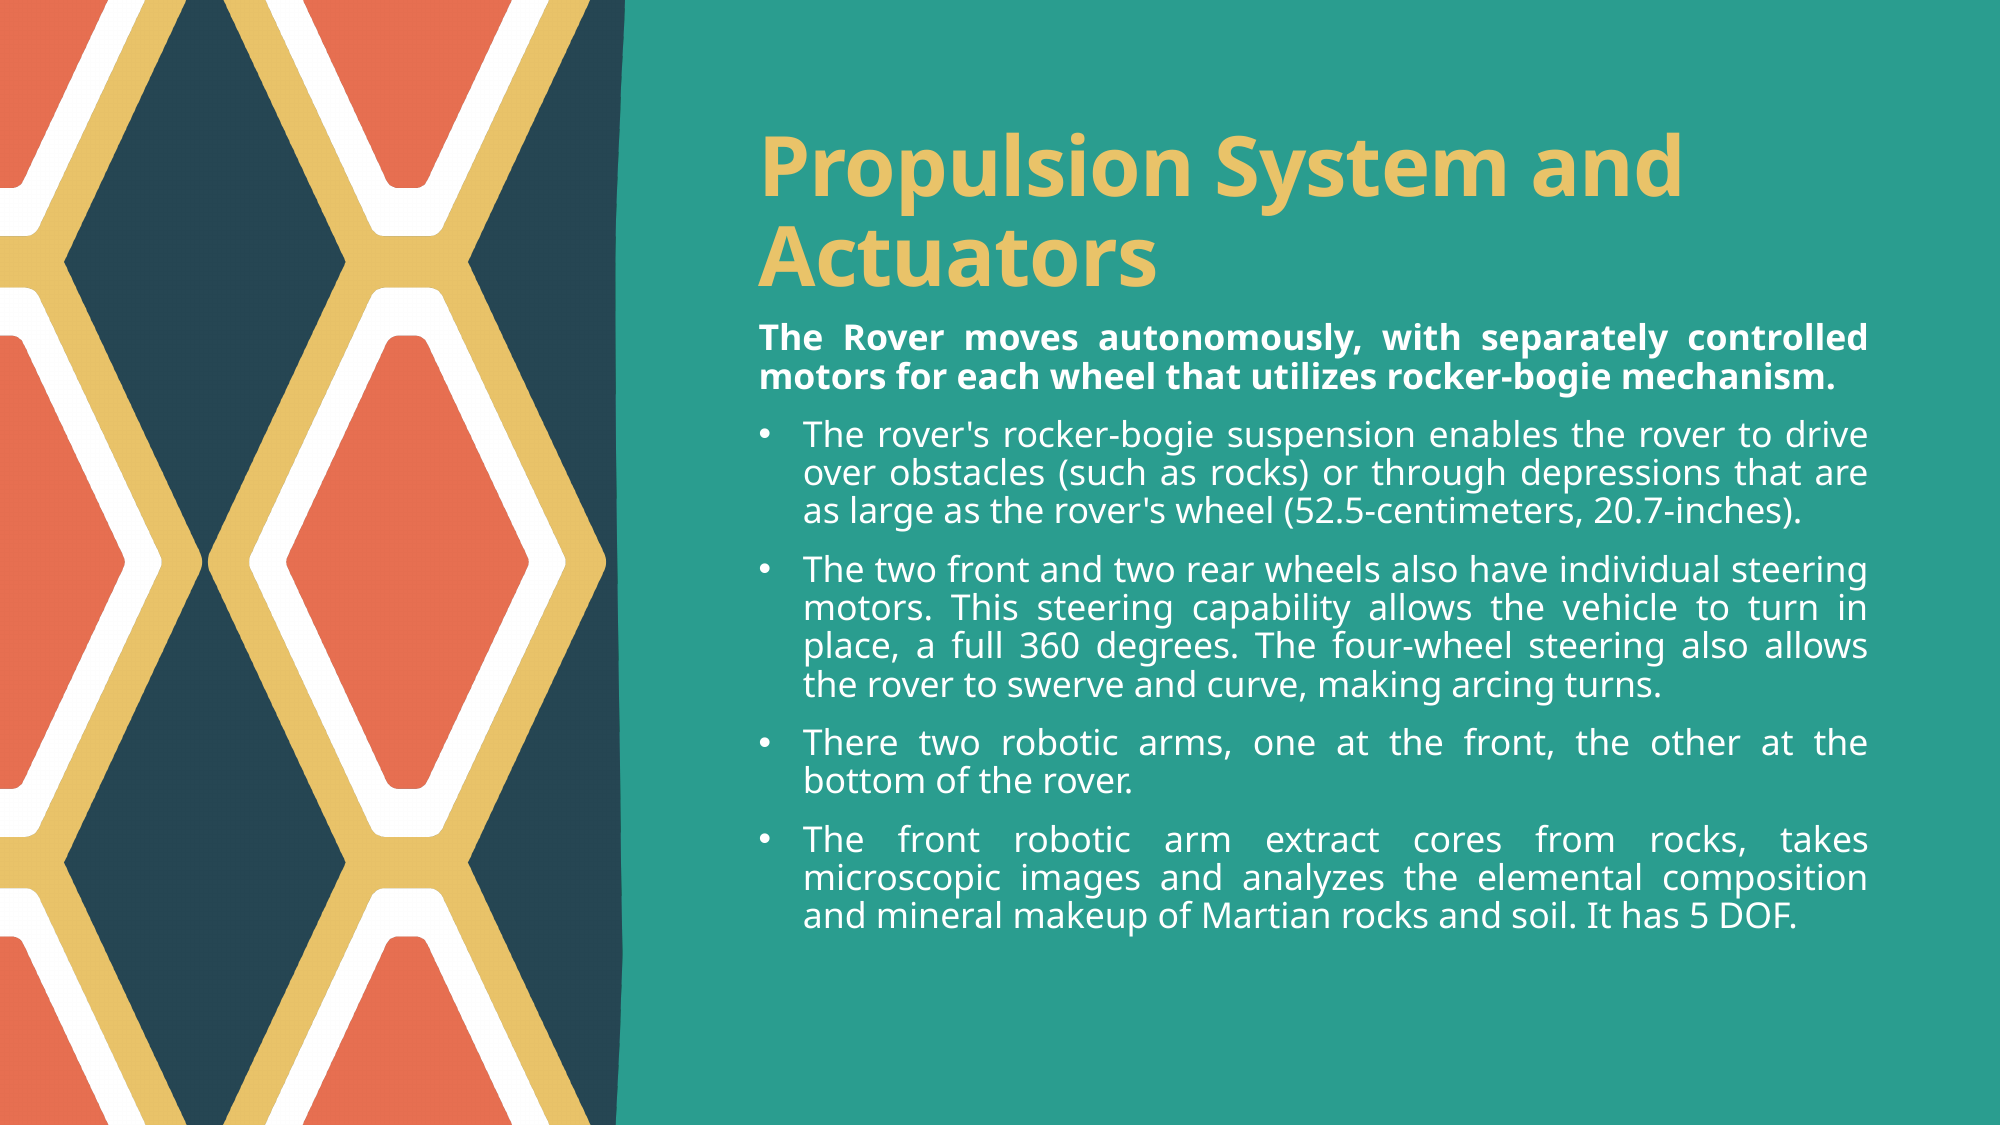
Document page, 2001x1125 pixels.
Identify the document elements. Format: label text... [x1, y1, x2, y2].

list The Rover moves autonomously, with separately controlled motors for each wheel that utilizes rocker-bogie mechanism. The rover's rocker-bogie suspension enables the rover to drive over obstacles (such as rocks) or through depressions that are as large as the rover's wheel (52.5-centimeters, 20.7-inches). The two front and two rear wheels also have individual steering motors. This steering capability allows the vehicle to turn in place, a full 360 degrees. The four-wheel steering also allows the rover to swerve and curve, making arcing turns. There two robotic arms, one at the front, the other at the bottom of the rover. The front robotic arm extract cores from rocks, takes microscopic images and analyzes the elemental composition and mineral makeup of Martian rocks and soil. It has 5 DOF. [743, 312, 1885, 1069]
picture [0, 0, 625, 1125]
title Propulsion System and Actuators [743, 117, 1885, 312]
